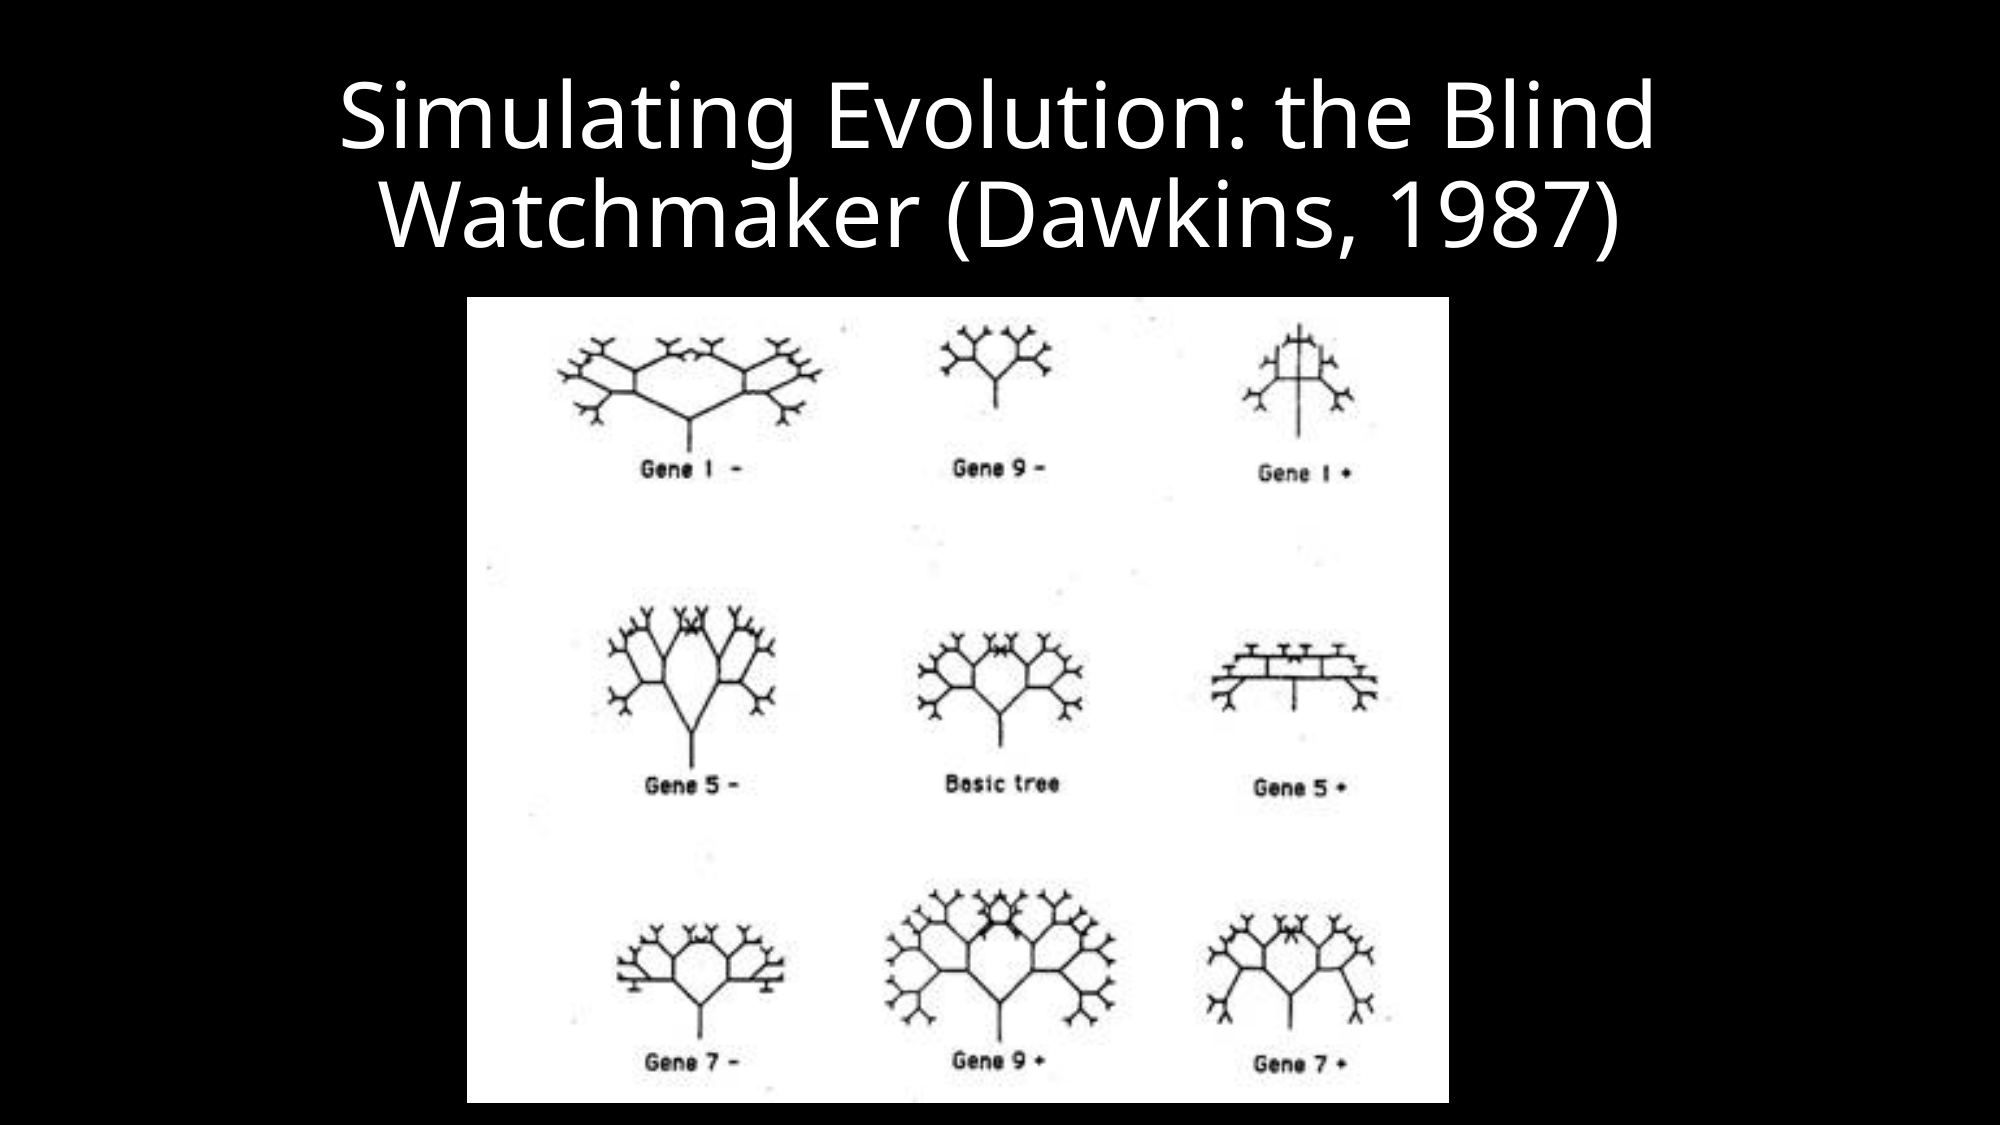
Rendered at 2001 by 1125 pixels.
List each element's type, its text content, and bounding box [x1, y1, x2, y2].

picture [467, 297, 1449, 1103]
title Simulating Evolution: the Blind Watchmaker (Dawkins, 1987) [137, 59, 1863, 278]
